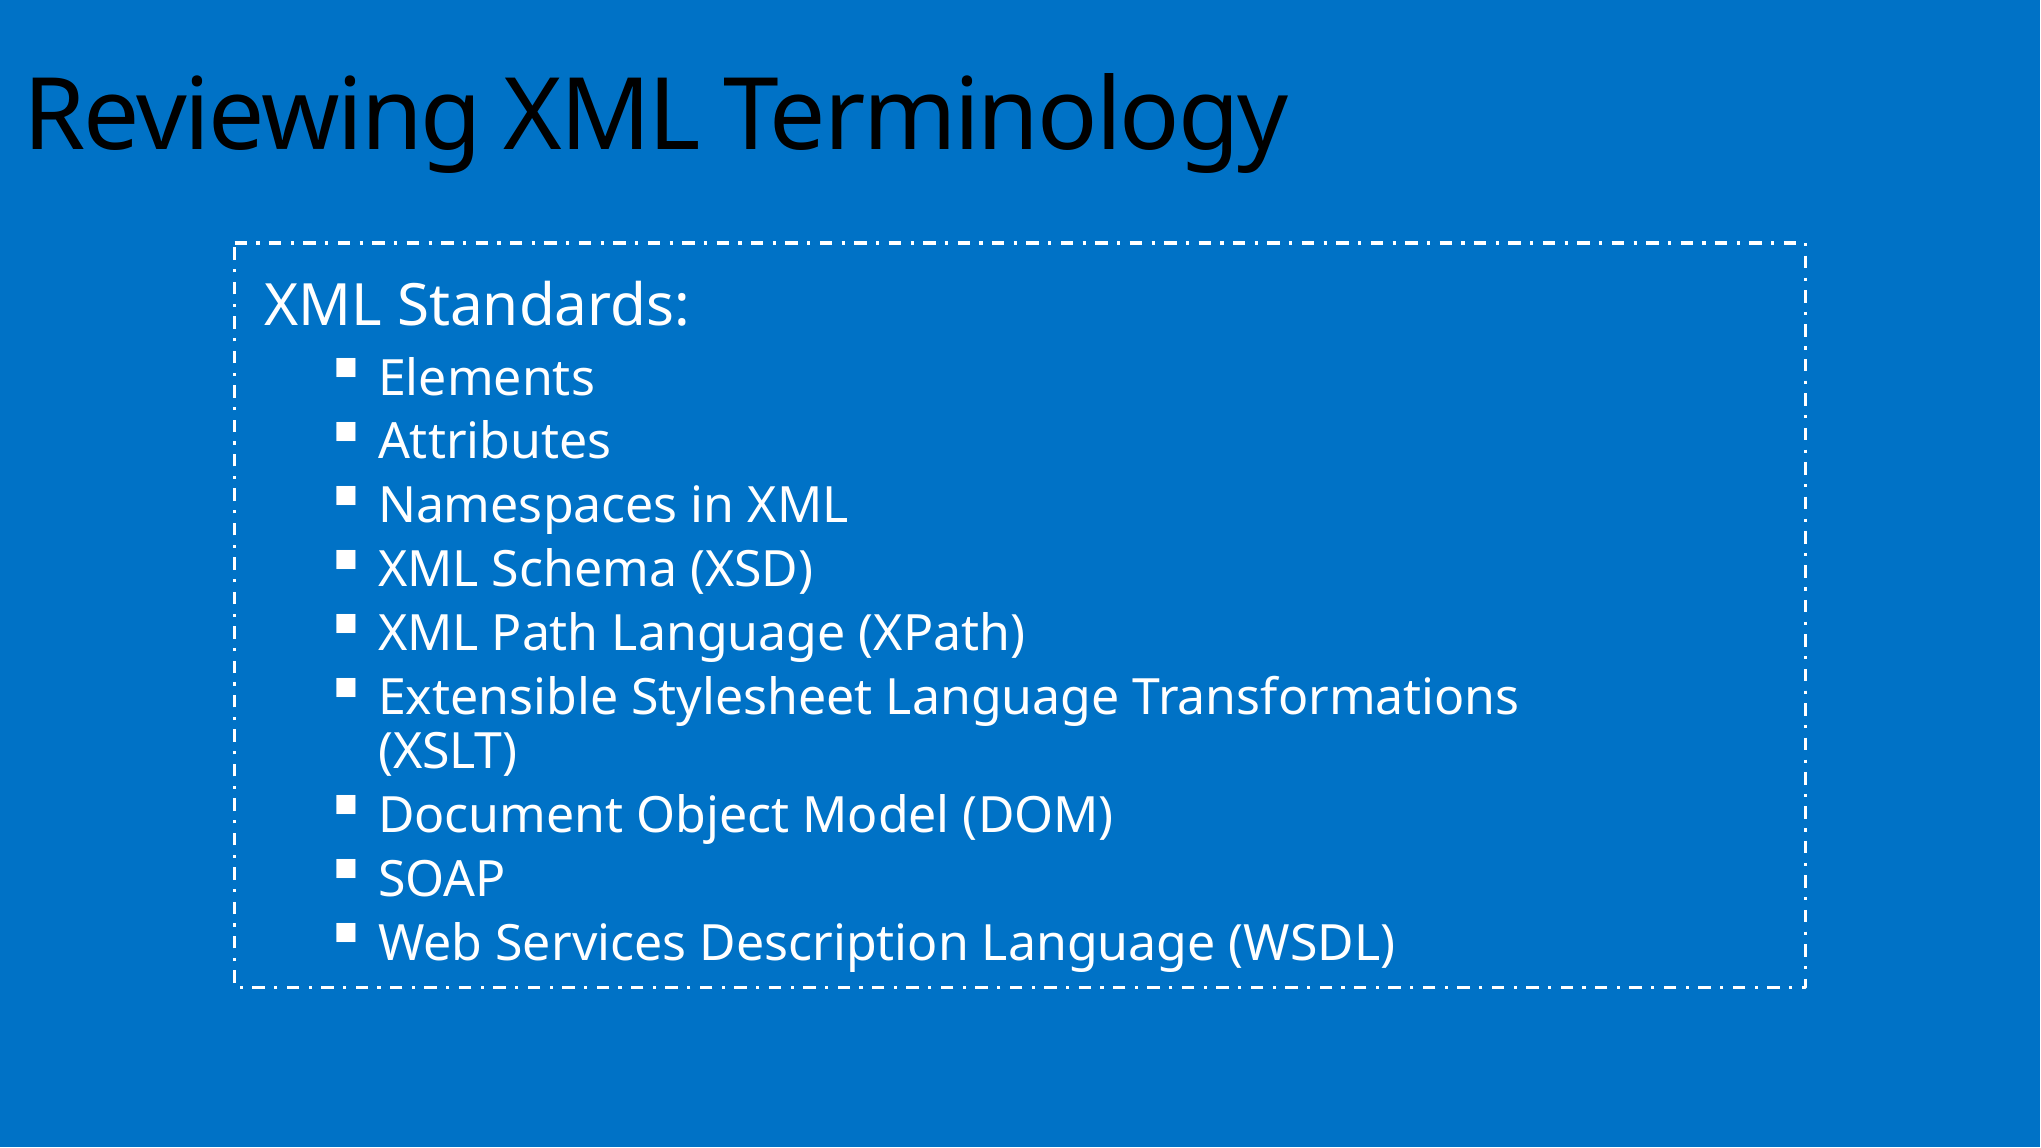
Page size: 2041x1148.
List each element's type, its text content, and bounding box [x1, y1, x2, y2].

text_box Elements Attributes Namespaces in XML XML Schema (XSD) XML Path Language (XPath) Extensible Stylesheet Language Transformations (XSLT) Document Object Model (DOM) SOAP Web Services Description Language (WSDL) [234, 337, 1599, 986]
title Reviewing XML Terminology [0, 48, 1919, 243]
text_box XML Standards: [234, 242, 1806, 988]
